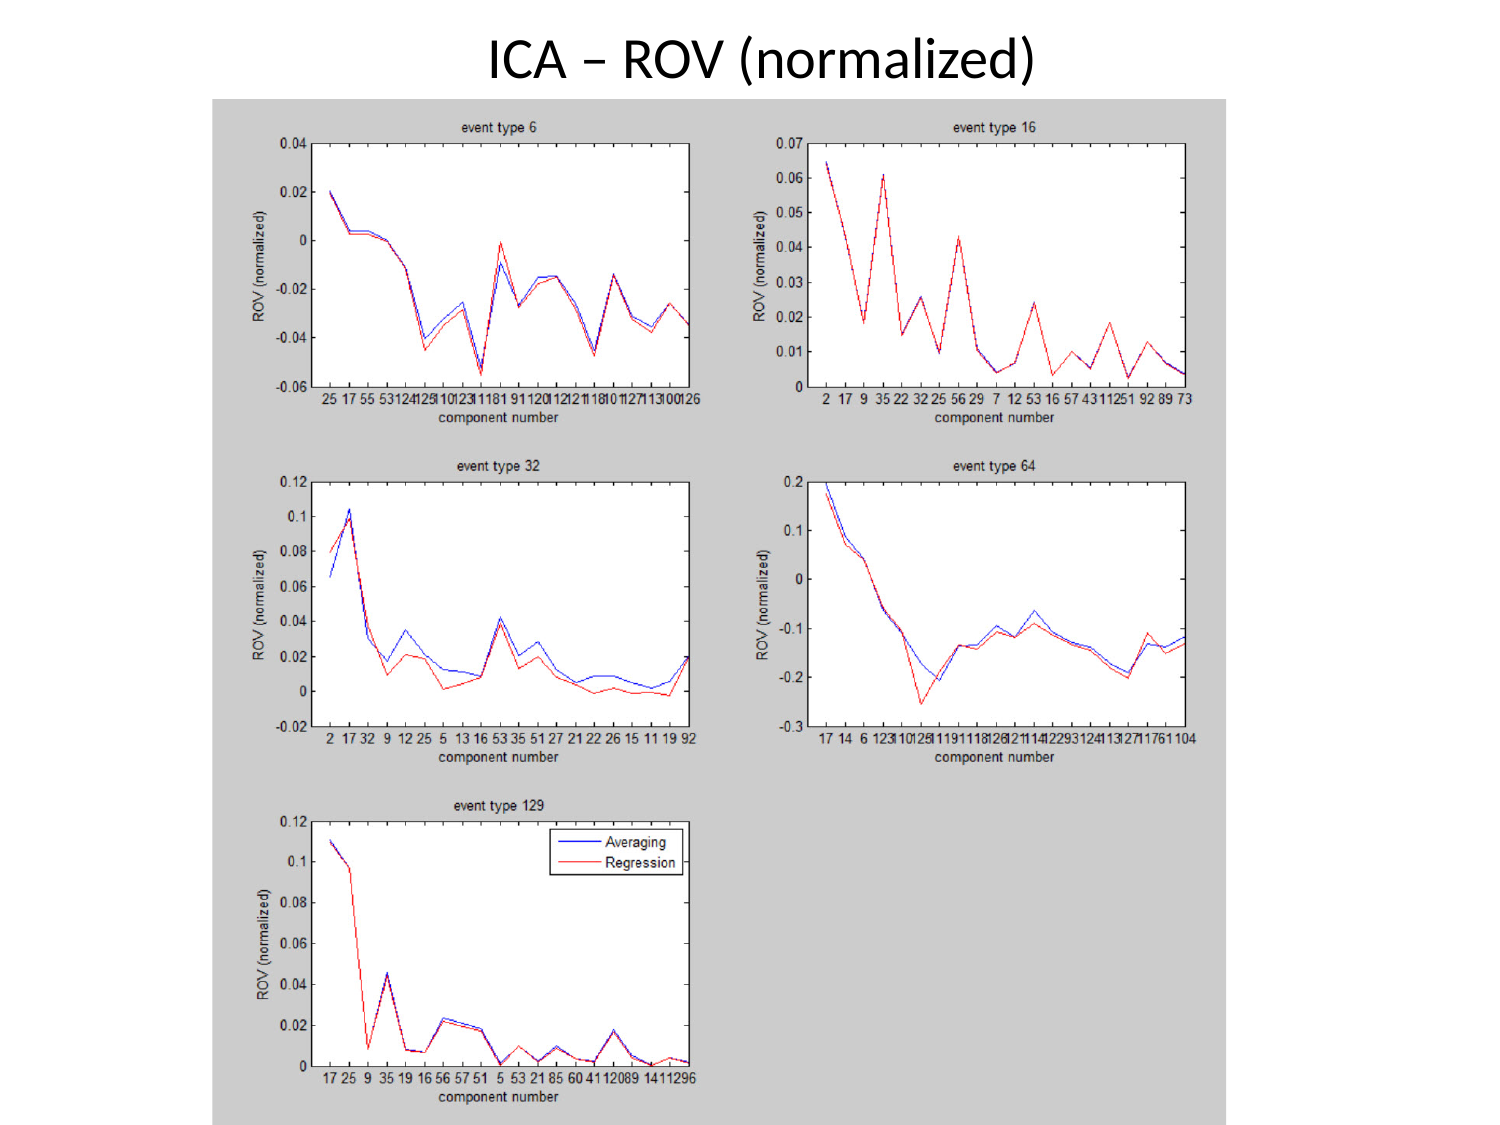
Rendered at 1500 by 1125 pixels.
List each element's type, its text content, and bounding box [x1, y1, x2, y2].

text_box ICA – ROV (normalized) [75, 12, 1450, 98]
picture [212, 99, 1227, 1125]
